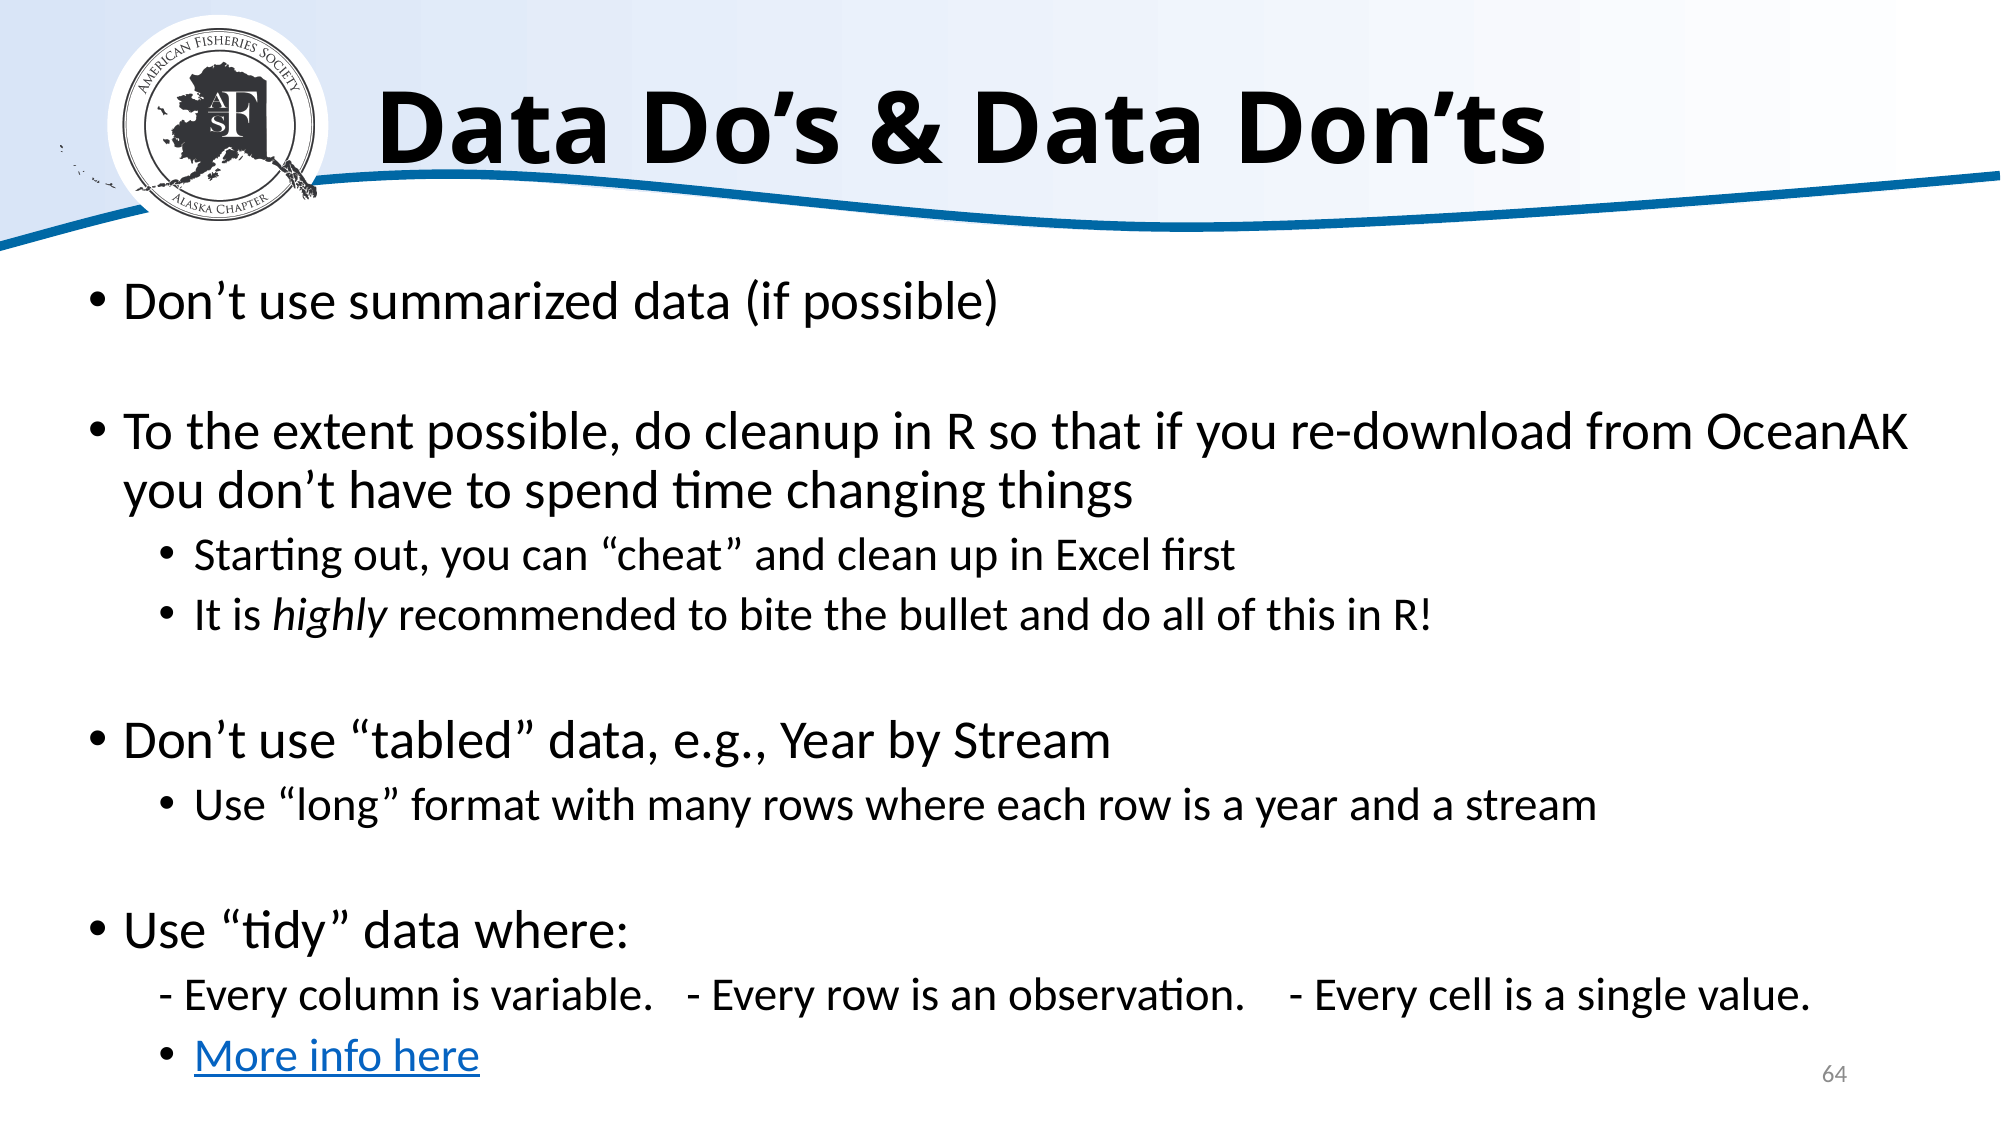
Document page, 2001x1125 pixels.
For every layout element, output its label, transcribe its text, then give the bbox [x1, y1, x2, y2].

list Don’t use summarized data (if possible) To the extent possible, do cleanup in R so that if you re-download from OceanAK you don’t have to spend time changing things Starting out, you can “cheat” and clean up in Excel first It is highly recommended to bite the bullet and do all of this in R! Don’t use “tabled” data, e.g., Year by Stream Use “long” format with many rows where each row is a year and a stream Use “tidy” data where: - Every column is variable. - Every row is an observation. - Every cell is a single value. More info here [73, 265, 1936, 1095]
slide_number 64 [1412, 1042, 1863, 1103]
title Data Do’s & Data Don’ts [359, 30, 1863, 232]
picture [60, 28, 317, 221]
